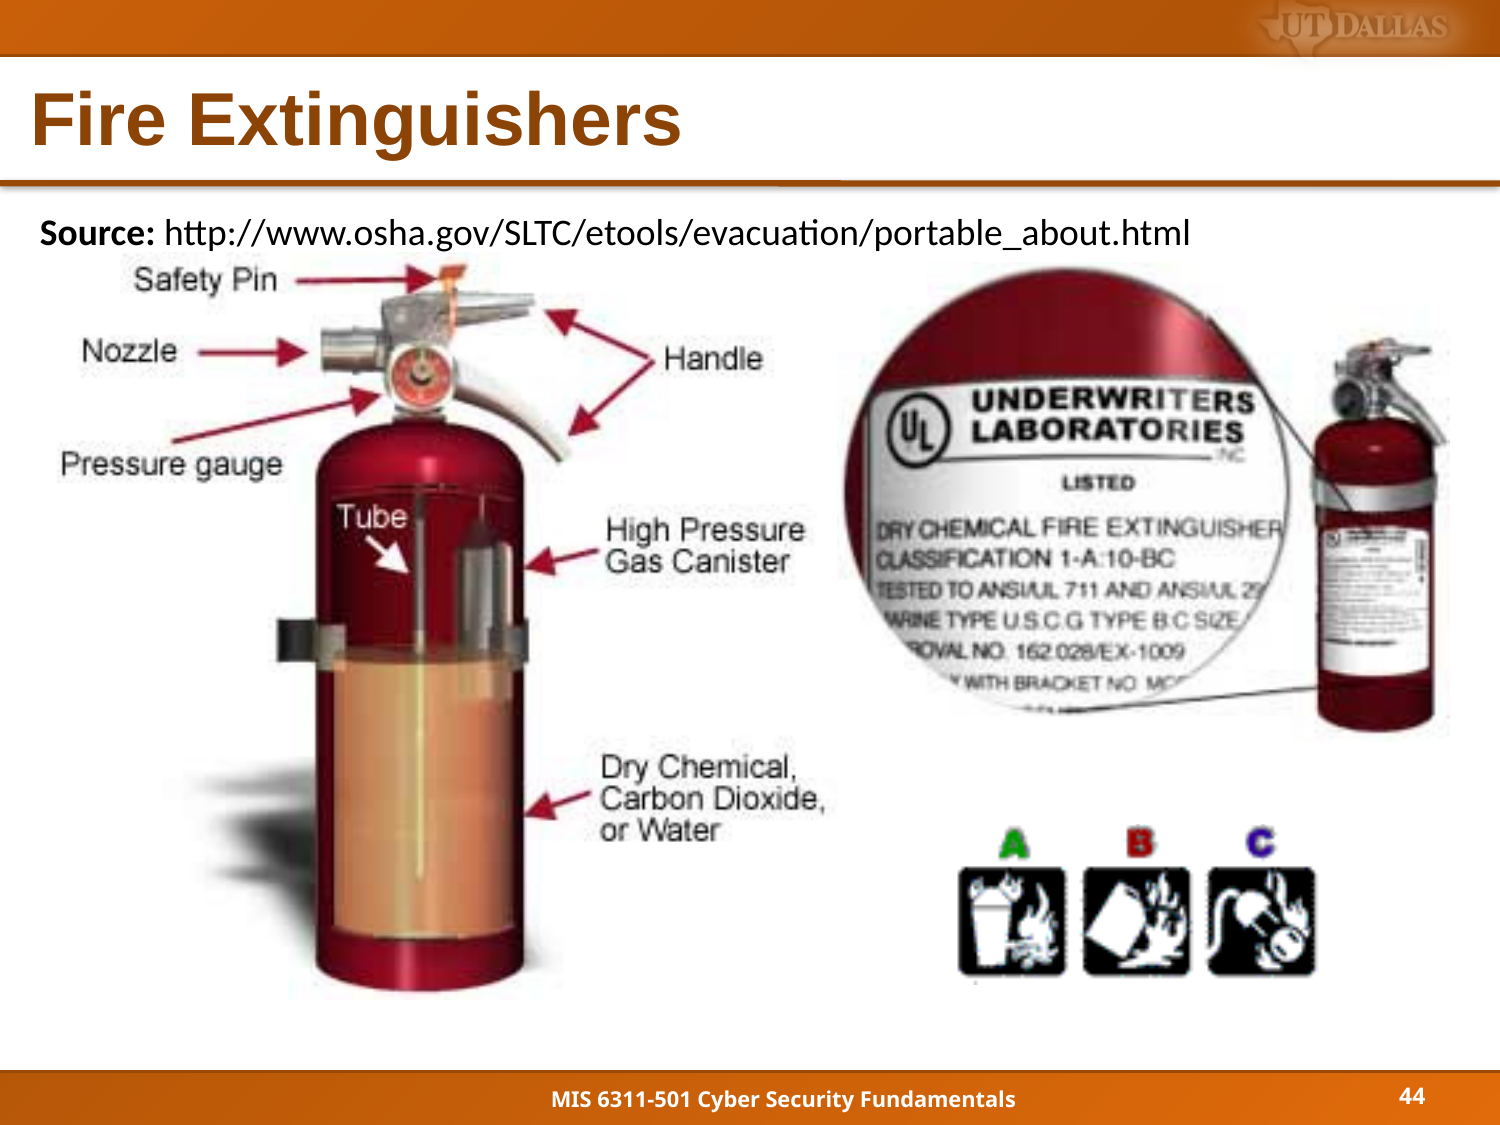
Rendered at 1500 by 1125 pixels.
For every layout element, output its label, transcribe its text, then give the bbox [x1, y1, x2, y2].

picture [37, 252, 1451, 1001]
picture [1218, 0, 1500, 64]
slide_number 44 [1350, 1076, 1475, 1120]
list Source: http://www.osha.gov/SLTC/etools/evacuation/portable_about.html [24, 199, 1500, 1077]
picture [949, 824, 1326, 985]
title Fire Extinguishers [0, 64, 1500, 178]
